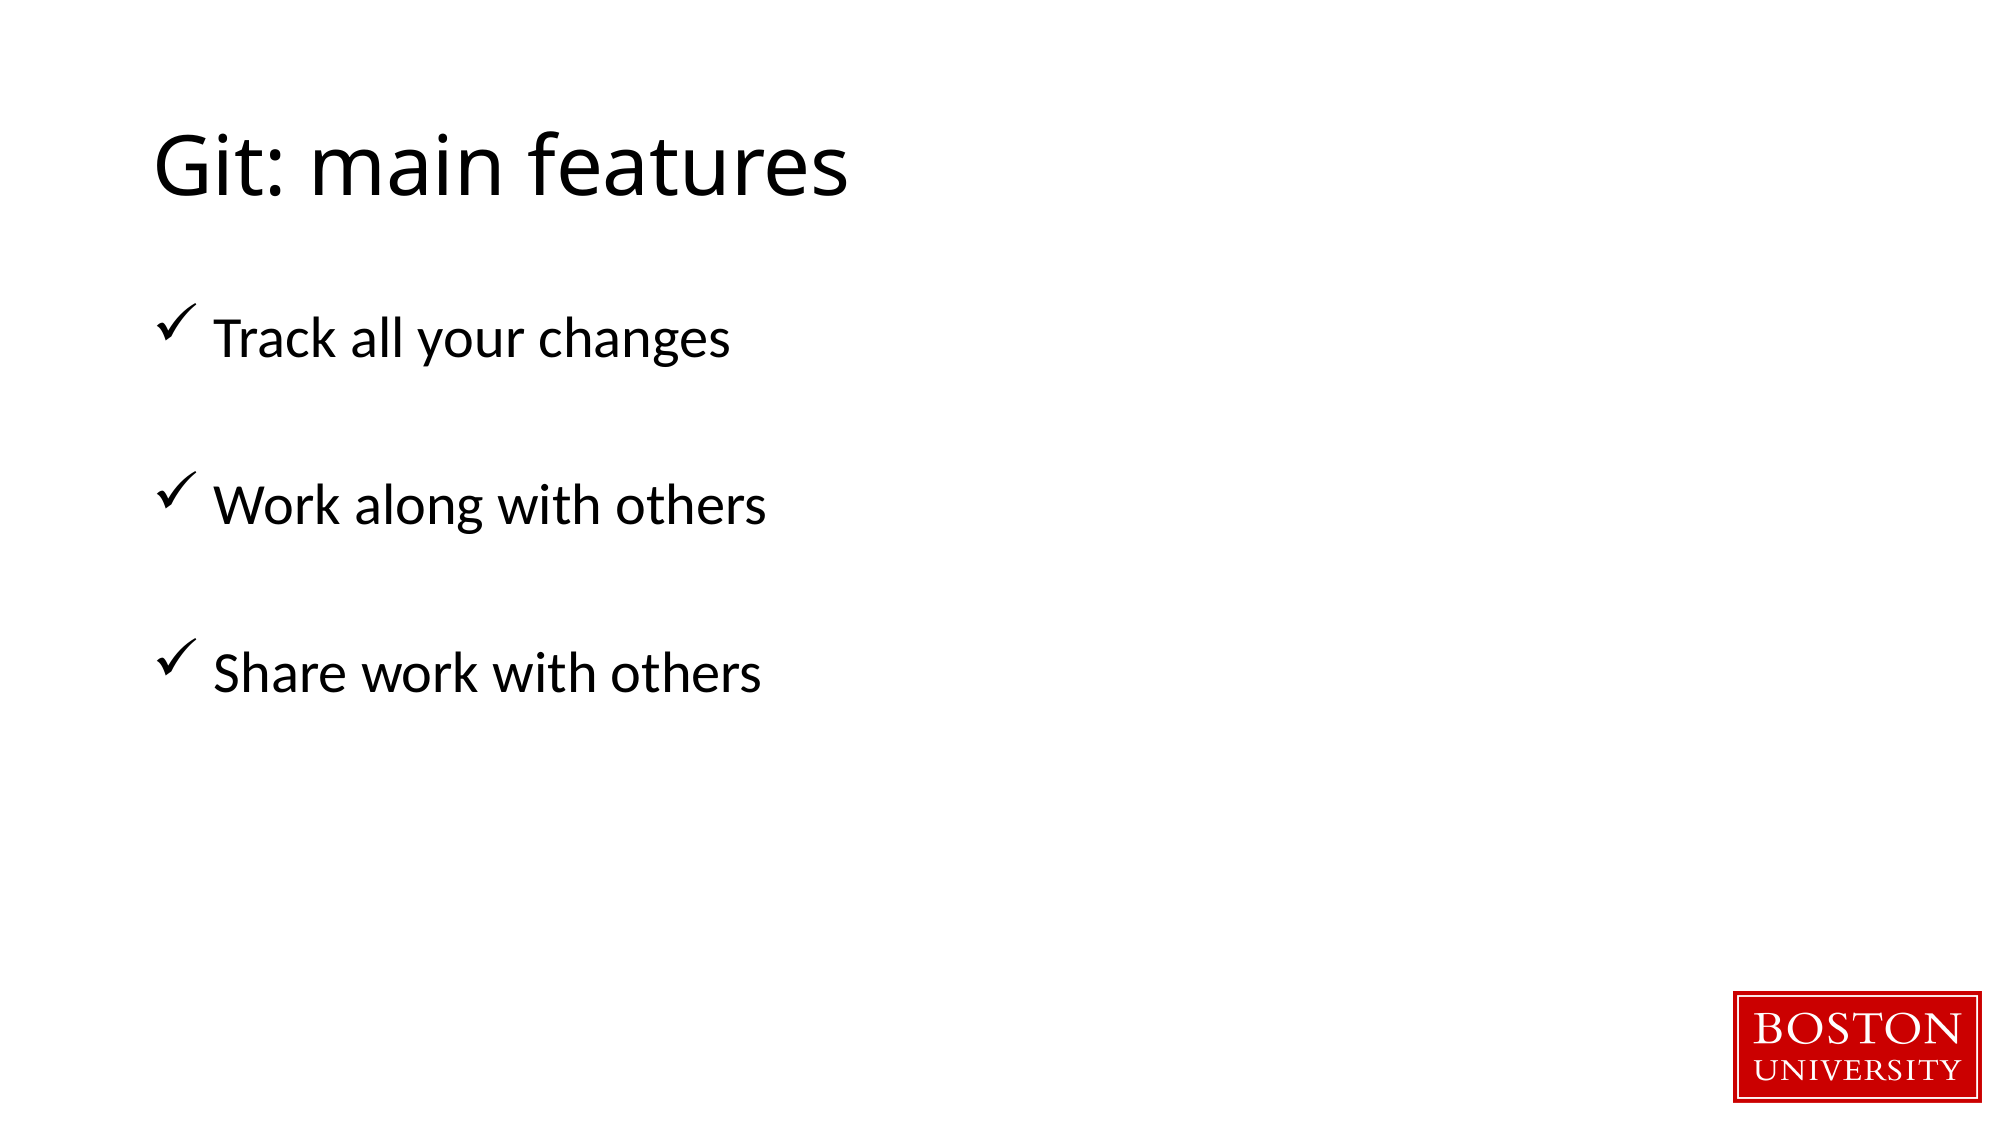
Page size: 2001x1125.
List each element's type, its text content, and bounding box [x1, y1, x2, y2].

picture [1733, 991, 1982, 1103]
list Track all your changes Work along with others Share work with others [137, 299, 1863, 1014]
title Git: main features [137, 59, 1863, 278]
